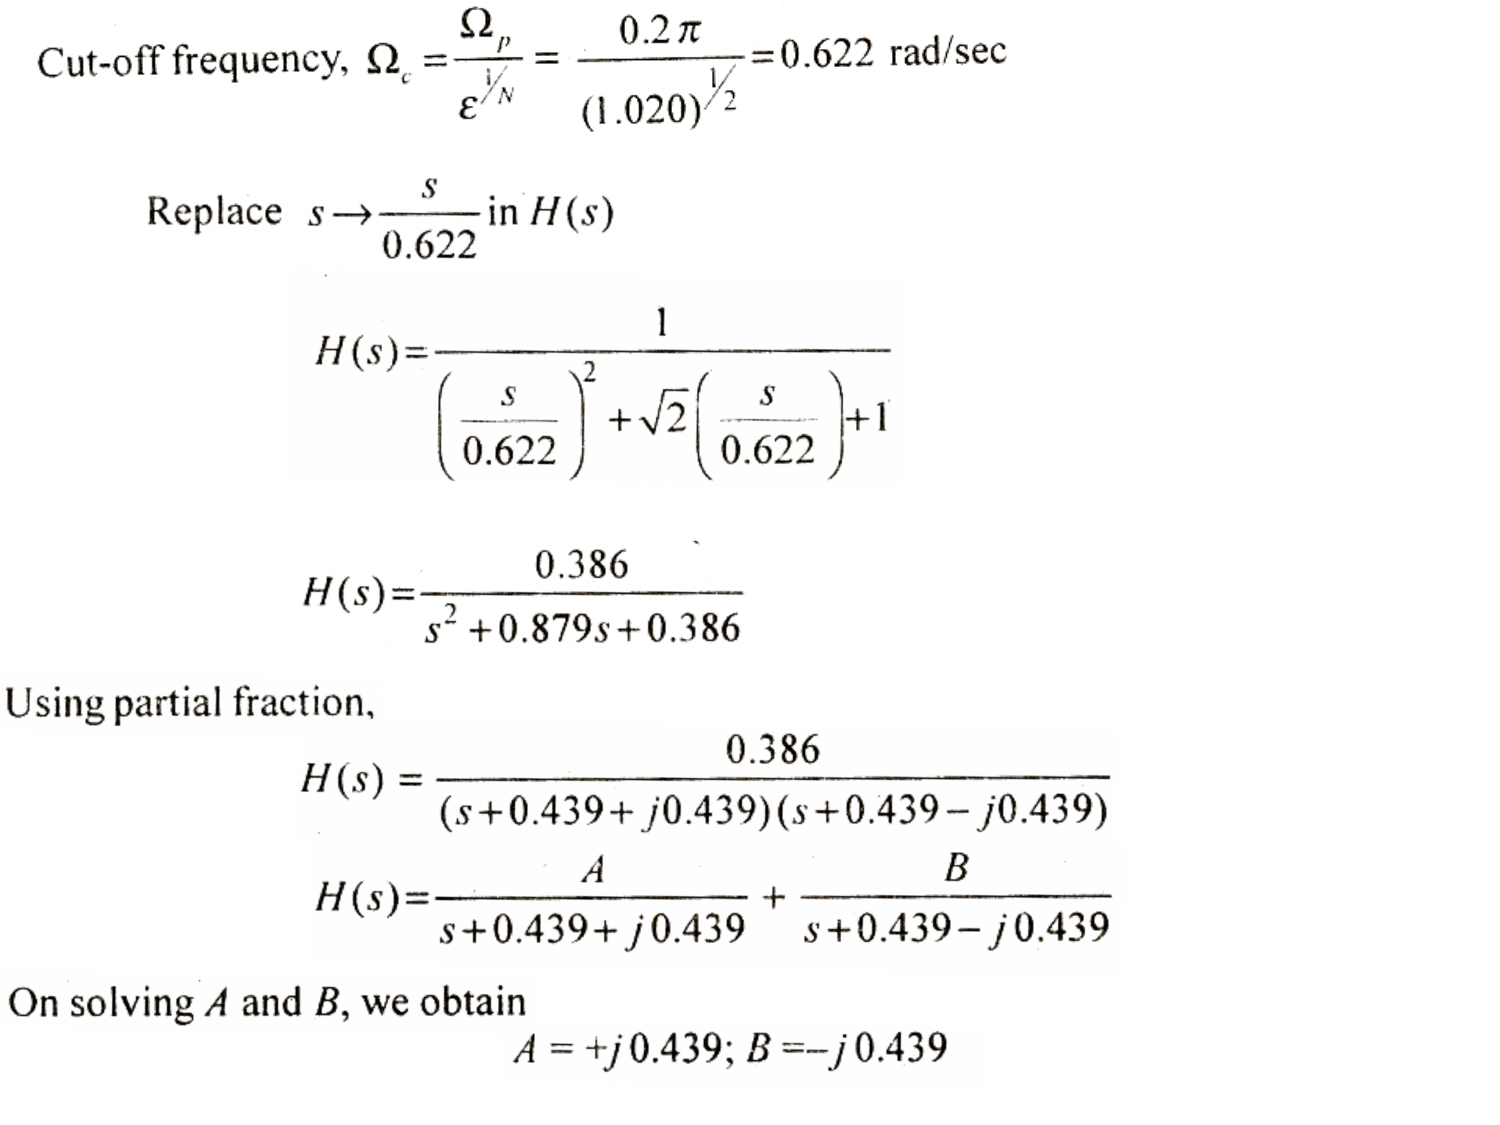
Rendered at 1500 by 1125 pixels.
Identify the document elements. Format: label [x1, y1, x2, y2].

picture [24, 0, 1021, 135]
picture [0, 971, 987, 1090]
picture [287, 534, 769, 666]
picture [0, 672, 1124, 975]
picture [137, 171, 903, 488]
